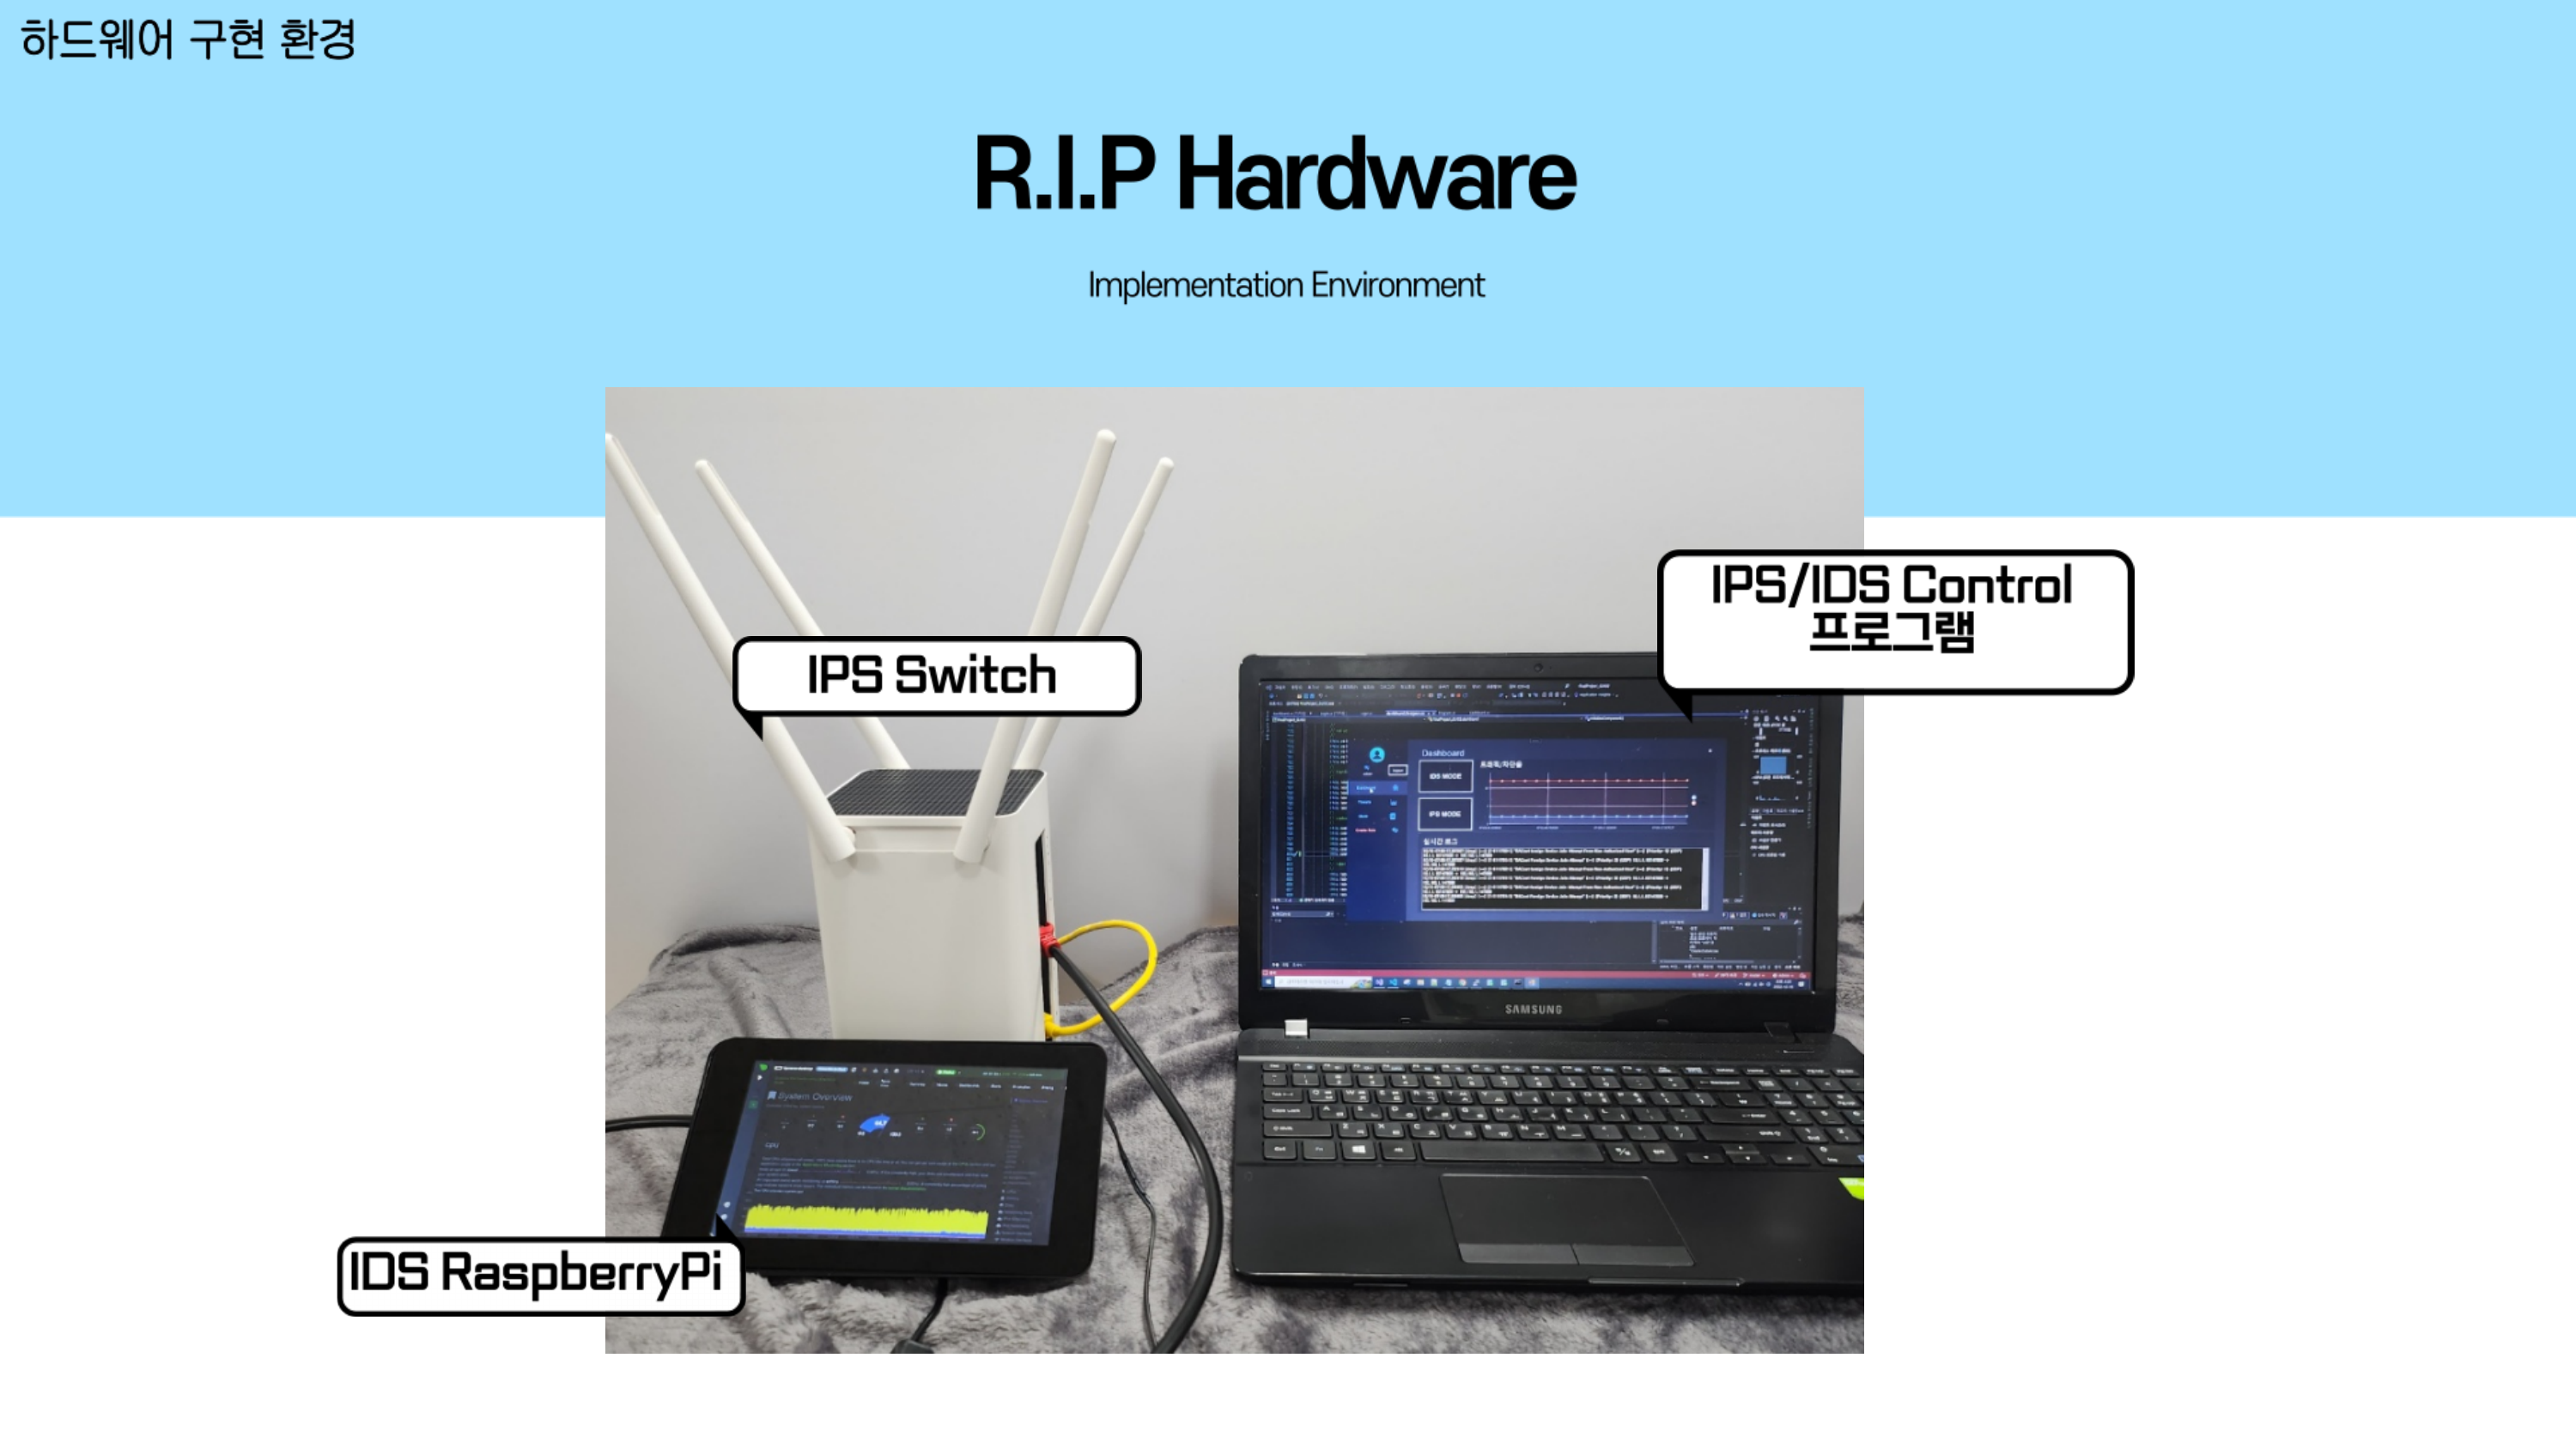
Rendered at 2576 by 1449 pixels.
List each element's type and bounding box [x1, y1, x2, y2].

text_box [605, 387, 1864, 1354]
picture [3, 0, 1618, 322]
text_box [714, 636, 1151, 742]
text_box [0, 0, 2576, 518]
text_box [1657, 549, 2135, 724]
picture [312, 1234, 605, 1325]
text_box [319, 1211, 756, 1318]
